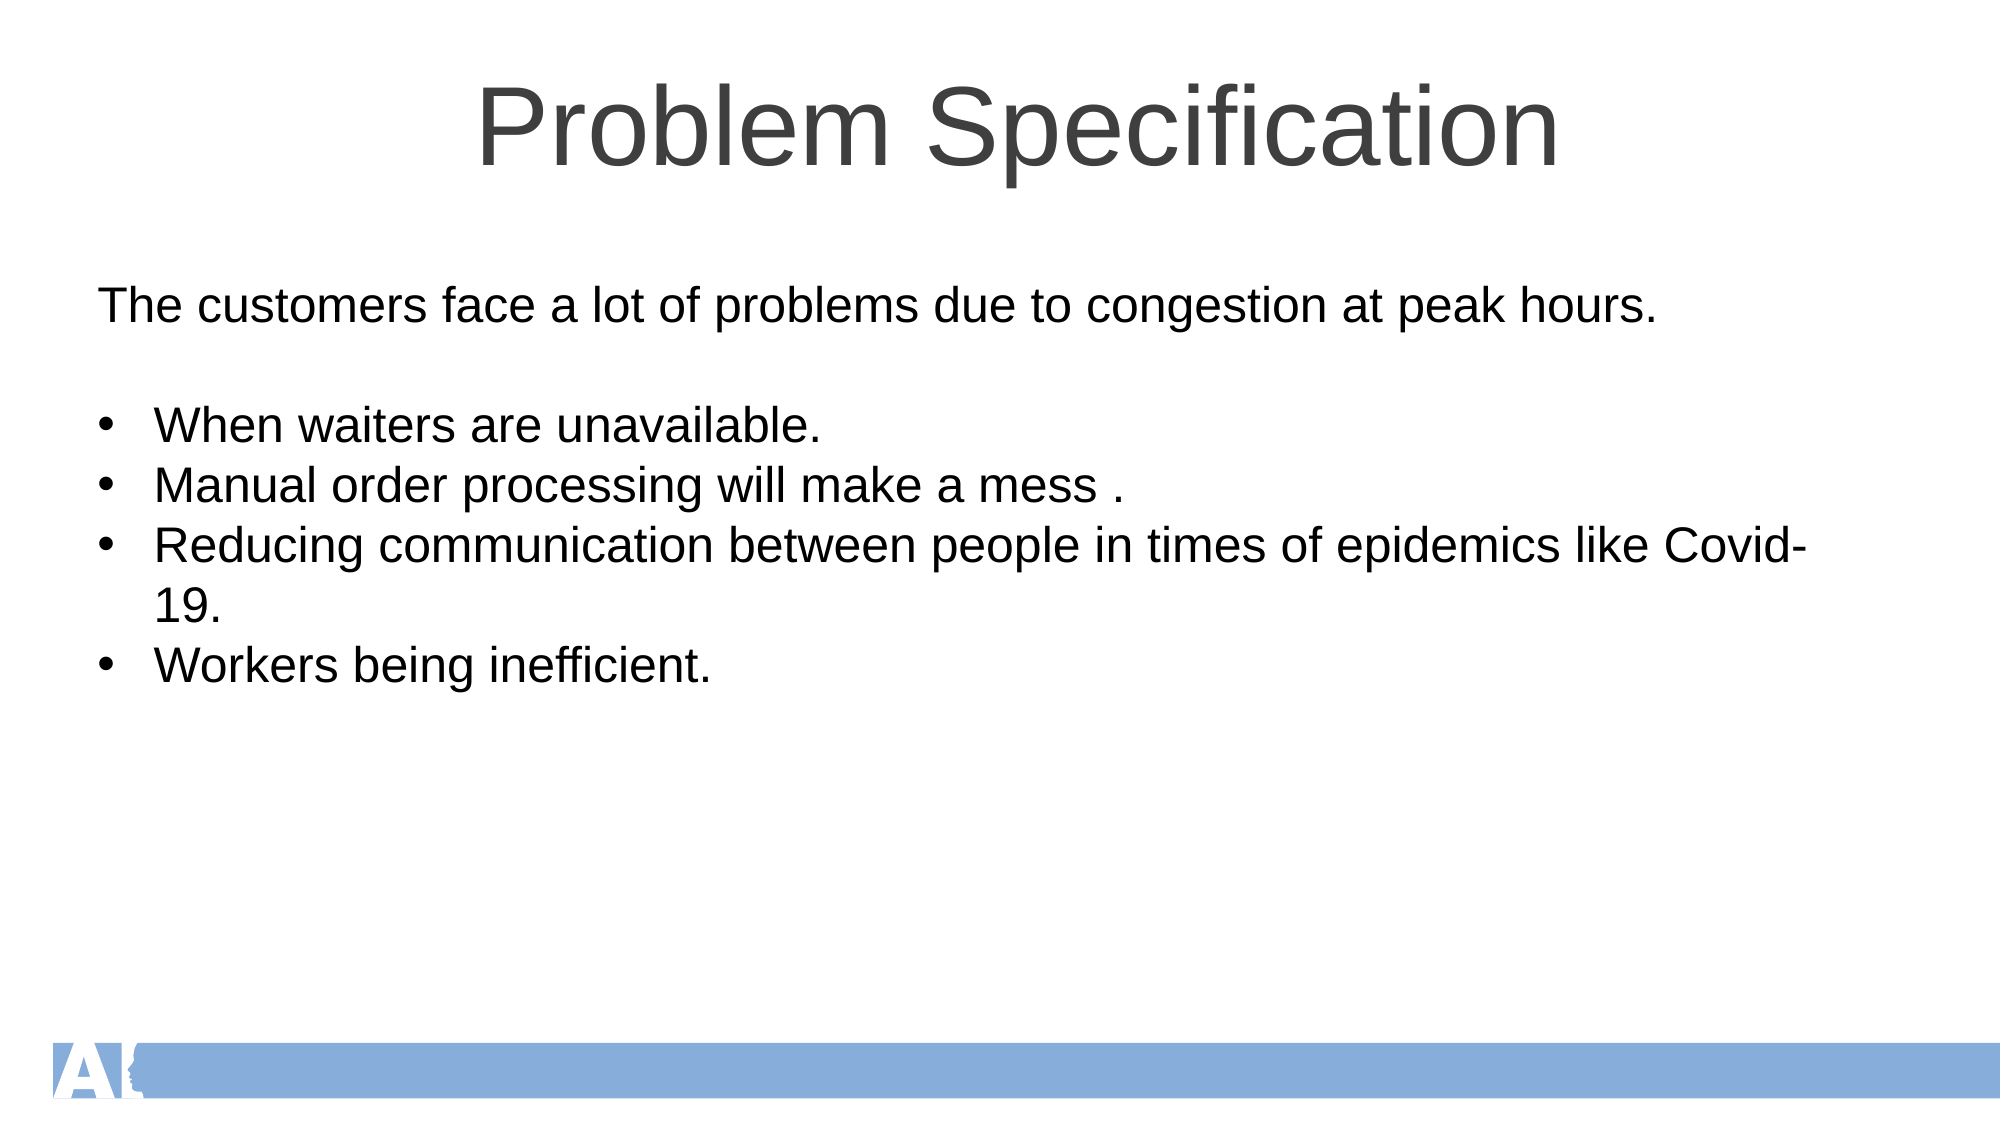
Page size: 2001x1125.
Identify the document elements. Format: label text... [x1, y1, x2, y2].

list Problem Specification [0, 55, 2000, 186]
text_box The customers face a lot of problems due to congestion at peak hours. When waiters are unavailable. Manual order processing will make a mess . Reducing communication between people in times of epidemics like Covid-19. Workers being inefficient. [82, 265, 1892, 821]
